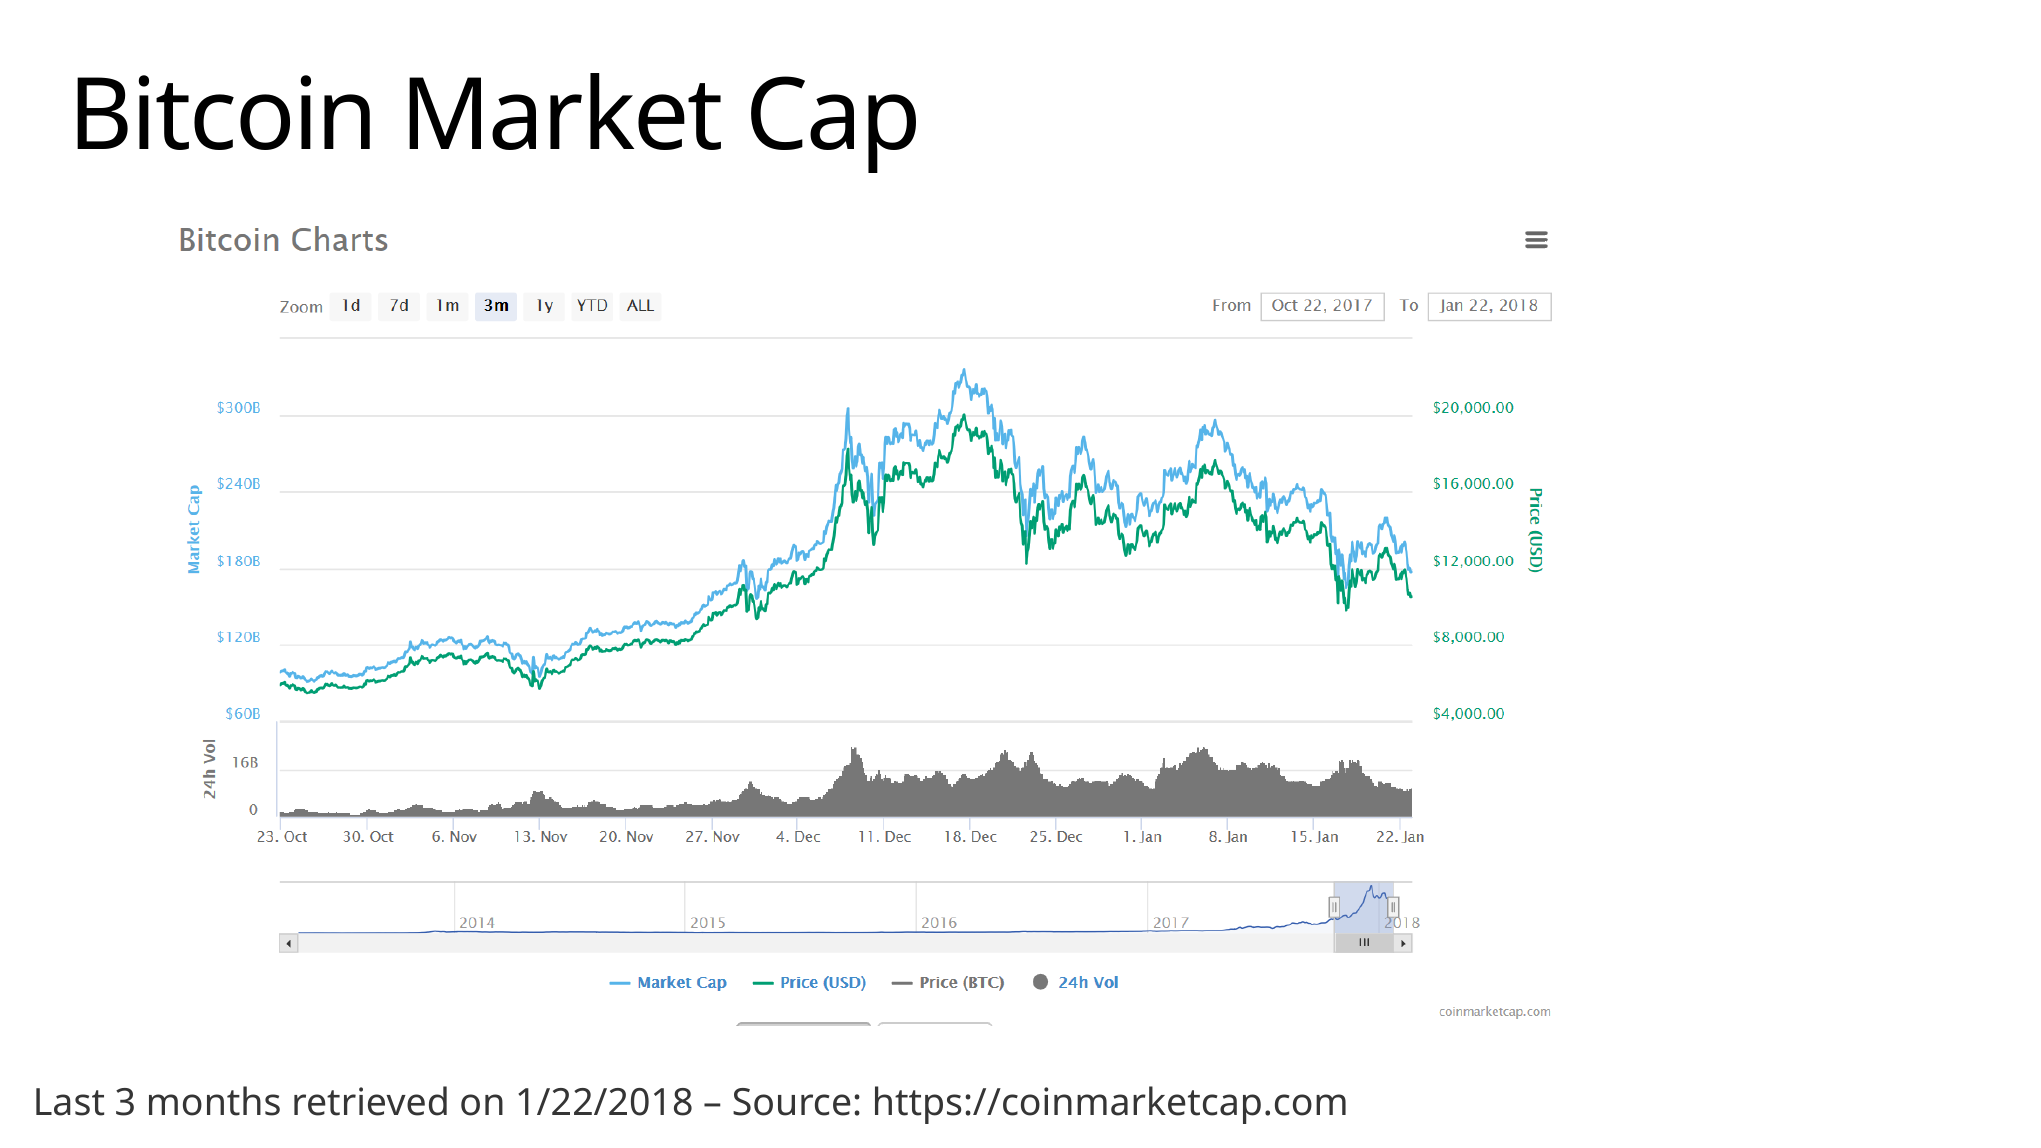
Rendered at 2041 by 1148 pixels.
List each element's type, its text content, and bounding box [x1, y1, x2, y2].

picture [157, 210, 1571, 1027]
title Bitcoin Market Cap [45, 48, 1996, 199]
text_box Last 3 months retrieved on 1/22/2018 – Source: https://coinmarketcap.com [18, 1070, 1365, 1131]
